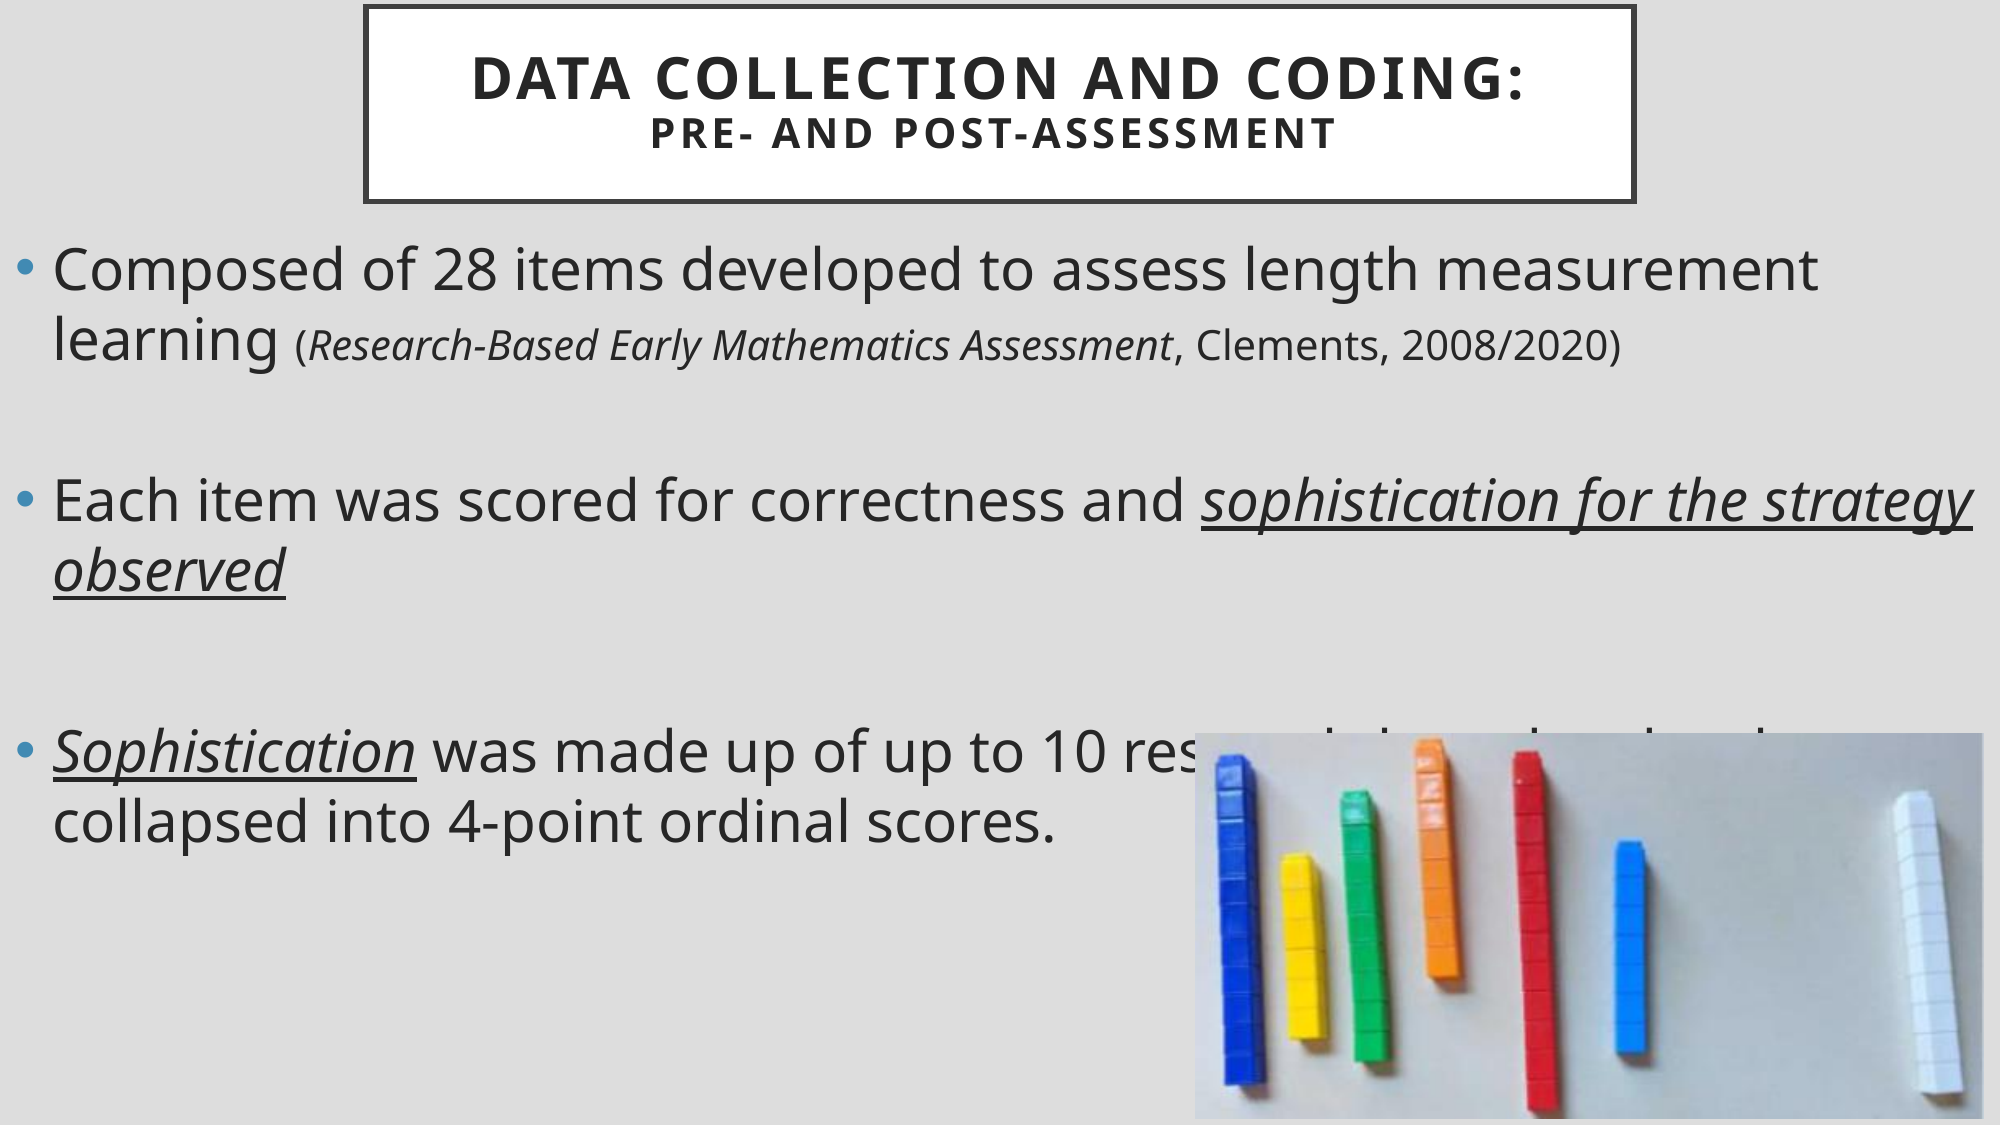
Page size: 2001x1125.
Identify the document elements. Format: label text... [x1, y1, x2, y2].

picture [1195, 733, 1984, 1119]
title Data Collection and Coding: Pre- and Post-Assessment [363, 4, 1637, 204]
list Composed of 28 items developed to assess length measurement learning (Research-Based Early Mathematics Assessment, Clements, 2008/2020) Each item was scored for correctness and sophistication for the strategy observed Sophistication was made up of up to 10 research-based codes then collapsed into 4-point ordinal scores. [0, 224, 1993, 1119]
